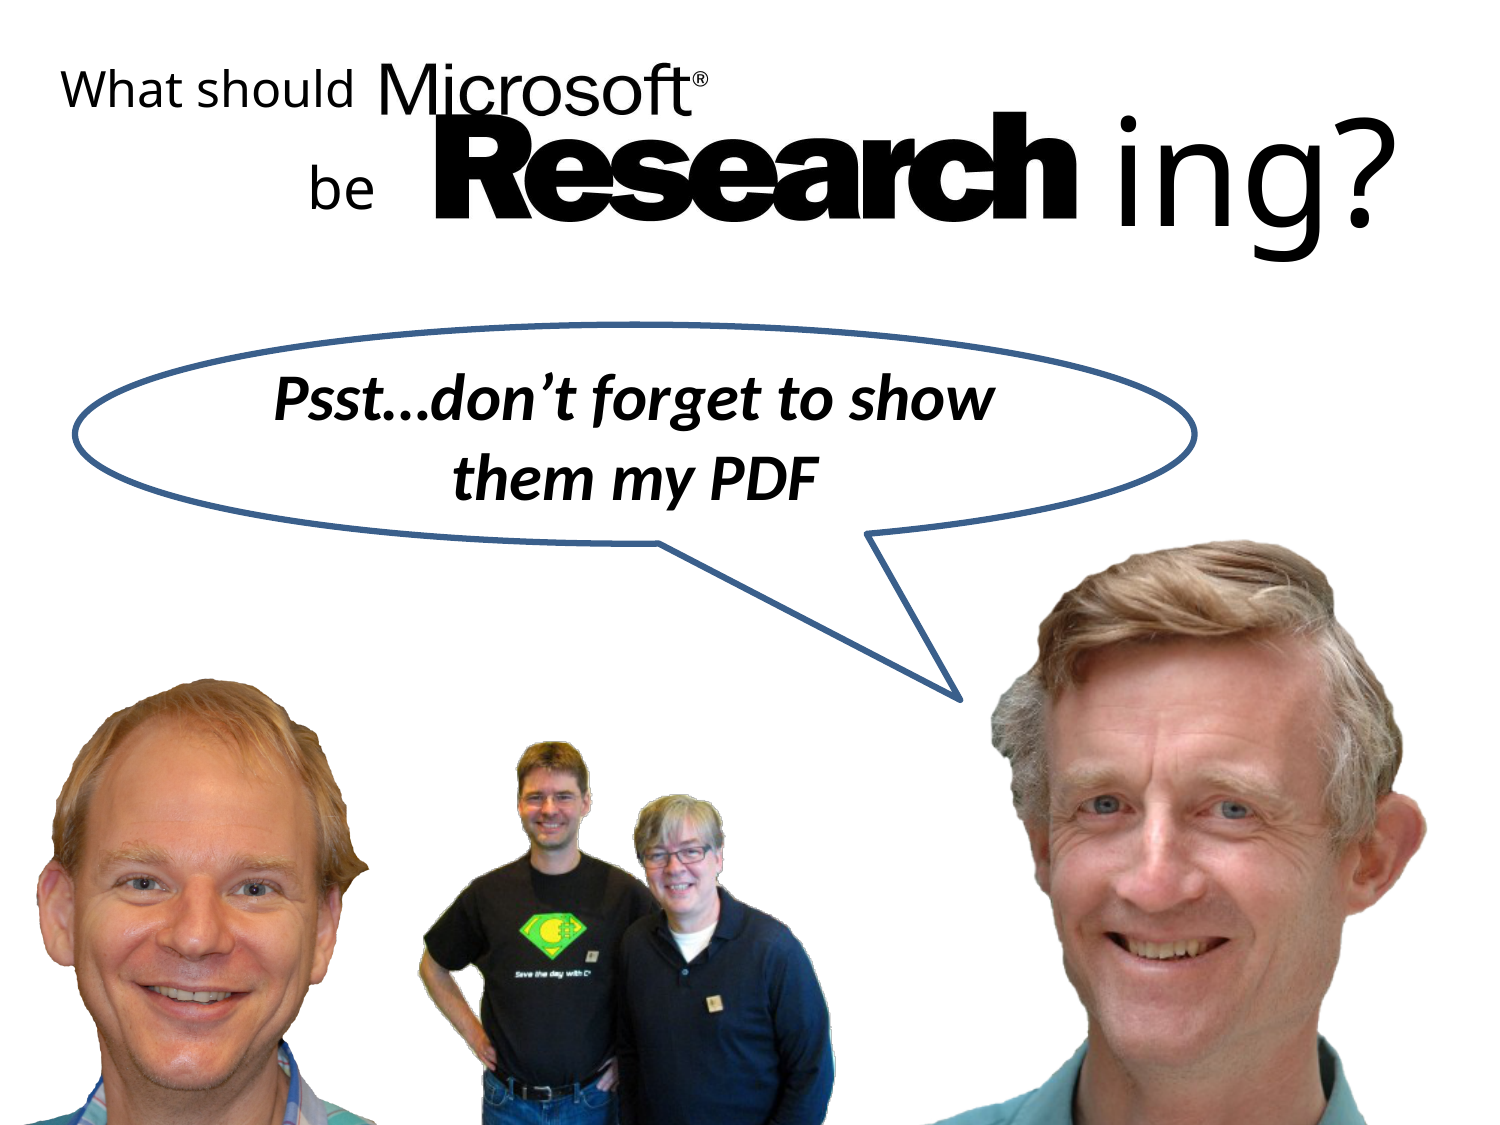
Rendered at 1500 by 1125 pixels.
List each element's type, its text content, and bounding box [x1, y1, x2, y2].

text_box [42, 50, 1443, 267]
text_box Psst…don’t forget to show them my PDF [72, 322, 1184, 662]
picture [0, 412, 1500, 1125]
